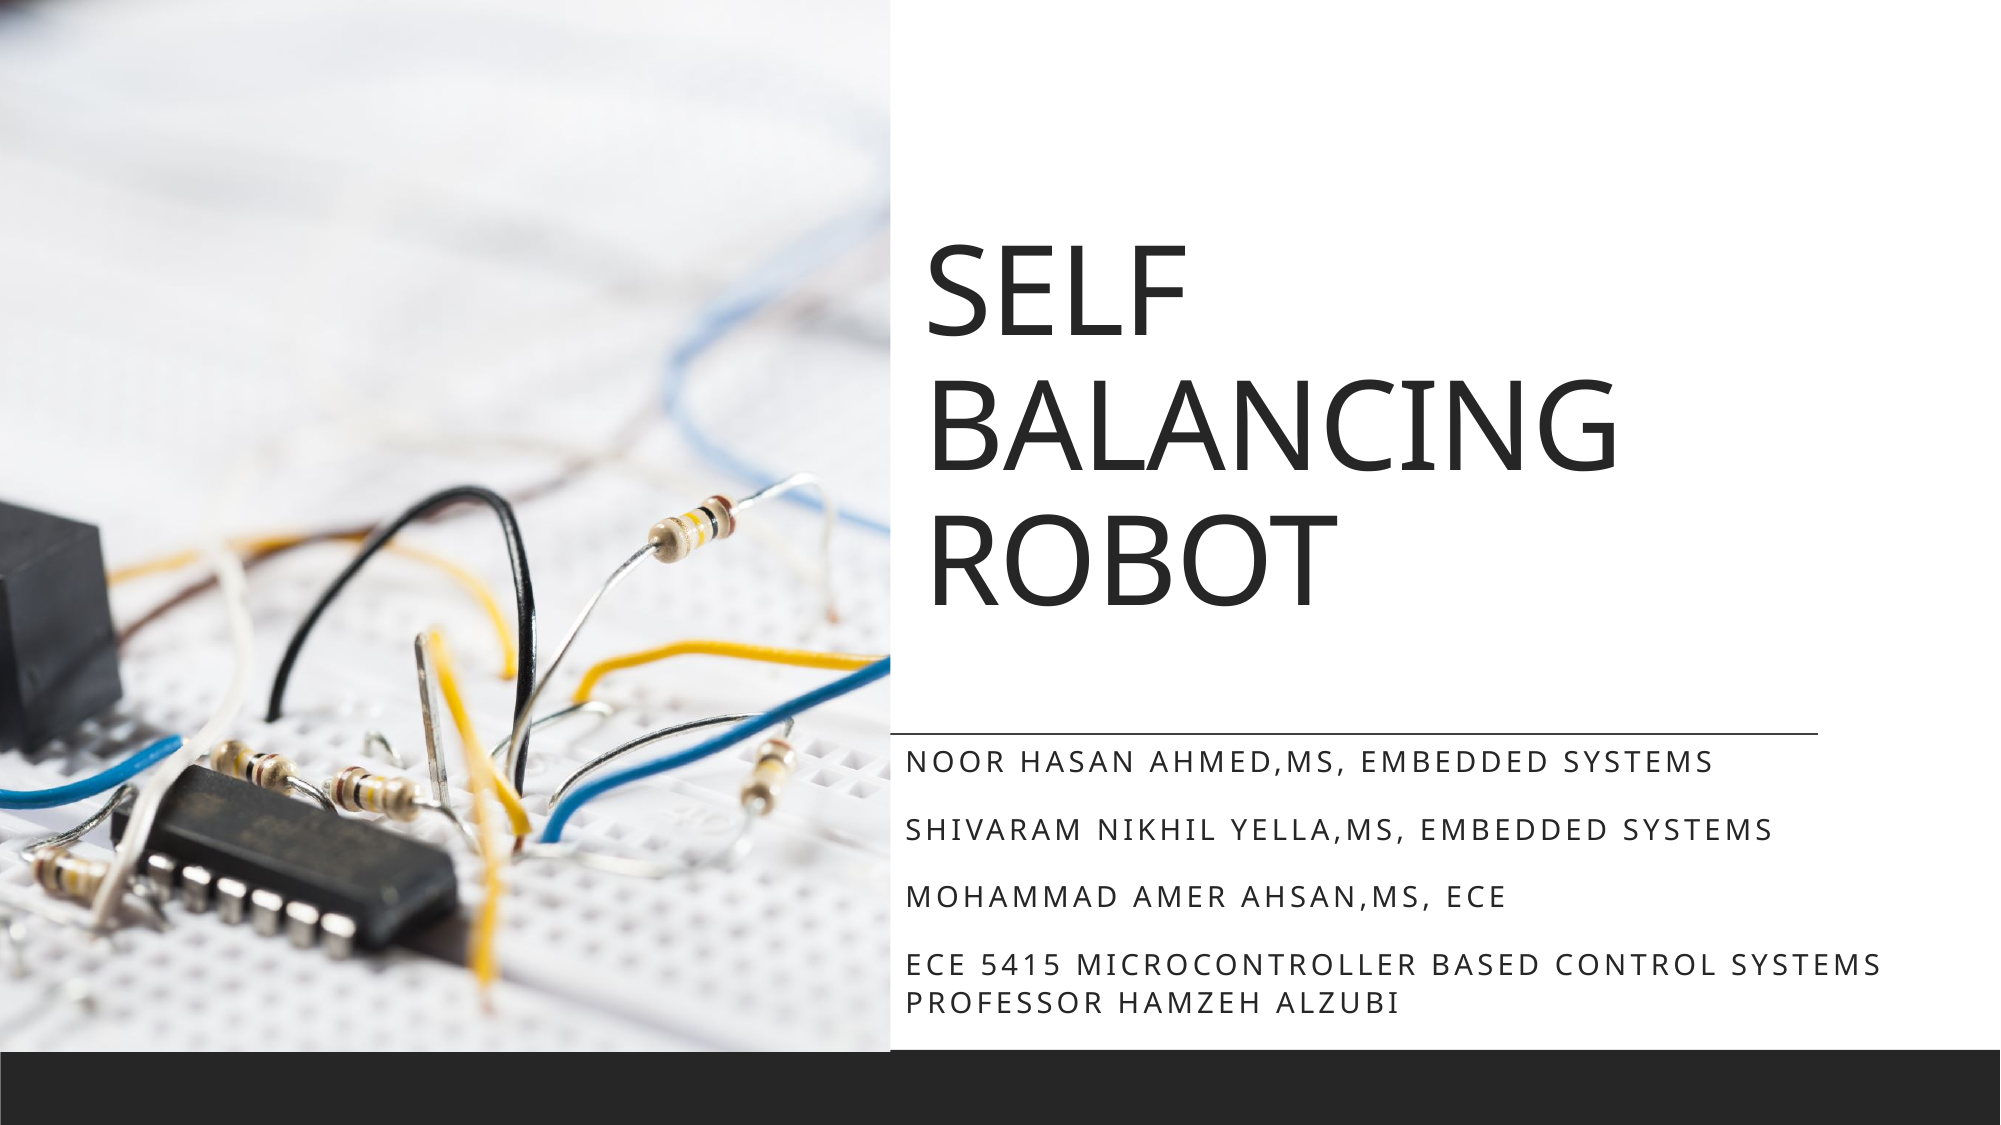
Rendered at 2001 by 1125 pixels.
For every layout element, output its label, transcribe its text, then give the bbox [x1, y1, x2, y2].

picture [0, 0, 891, 1053]
subtitle Noor hasan ahmed,MS, embedded systems Shivaram Nikhil yella,MS, embedded systems Mohammad amer ahsan,MS, ECE Ece 5415 Microcontroller based control systems Professor hamzeh alzubi [899, 732, 1960, 1052]
title SELF BALANCING ROBOT [908, 104, 1894, 641]
